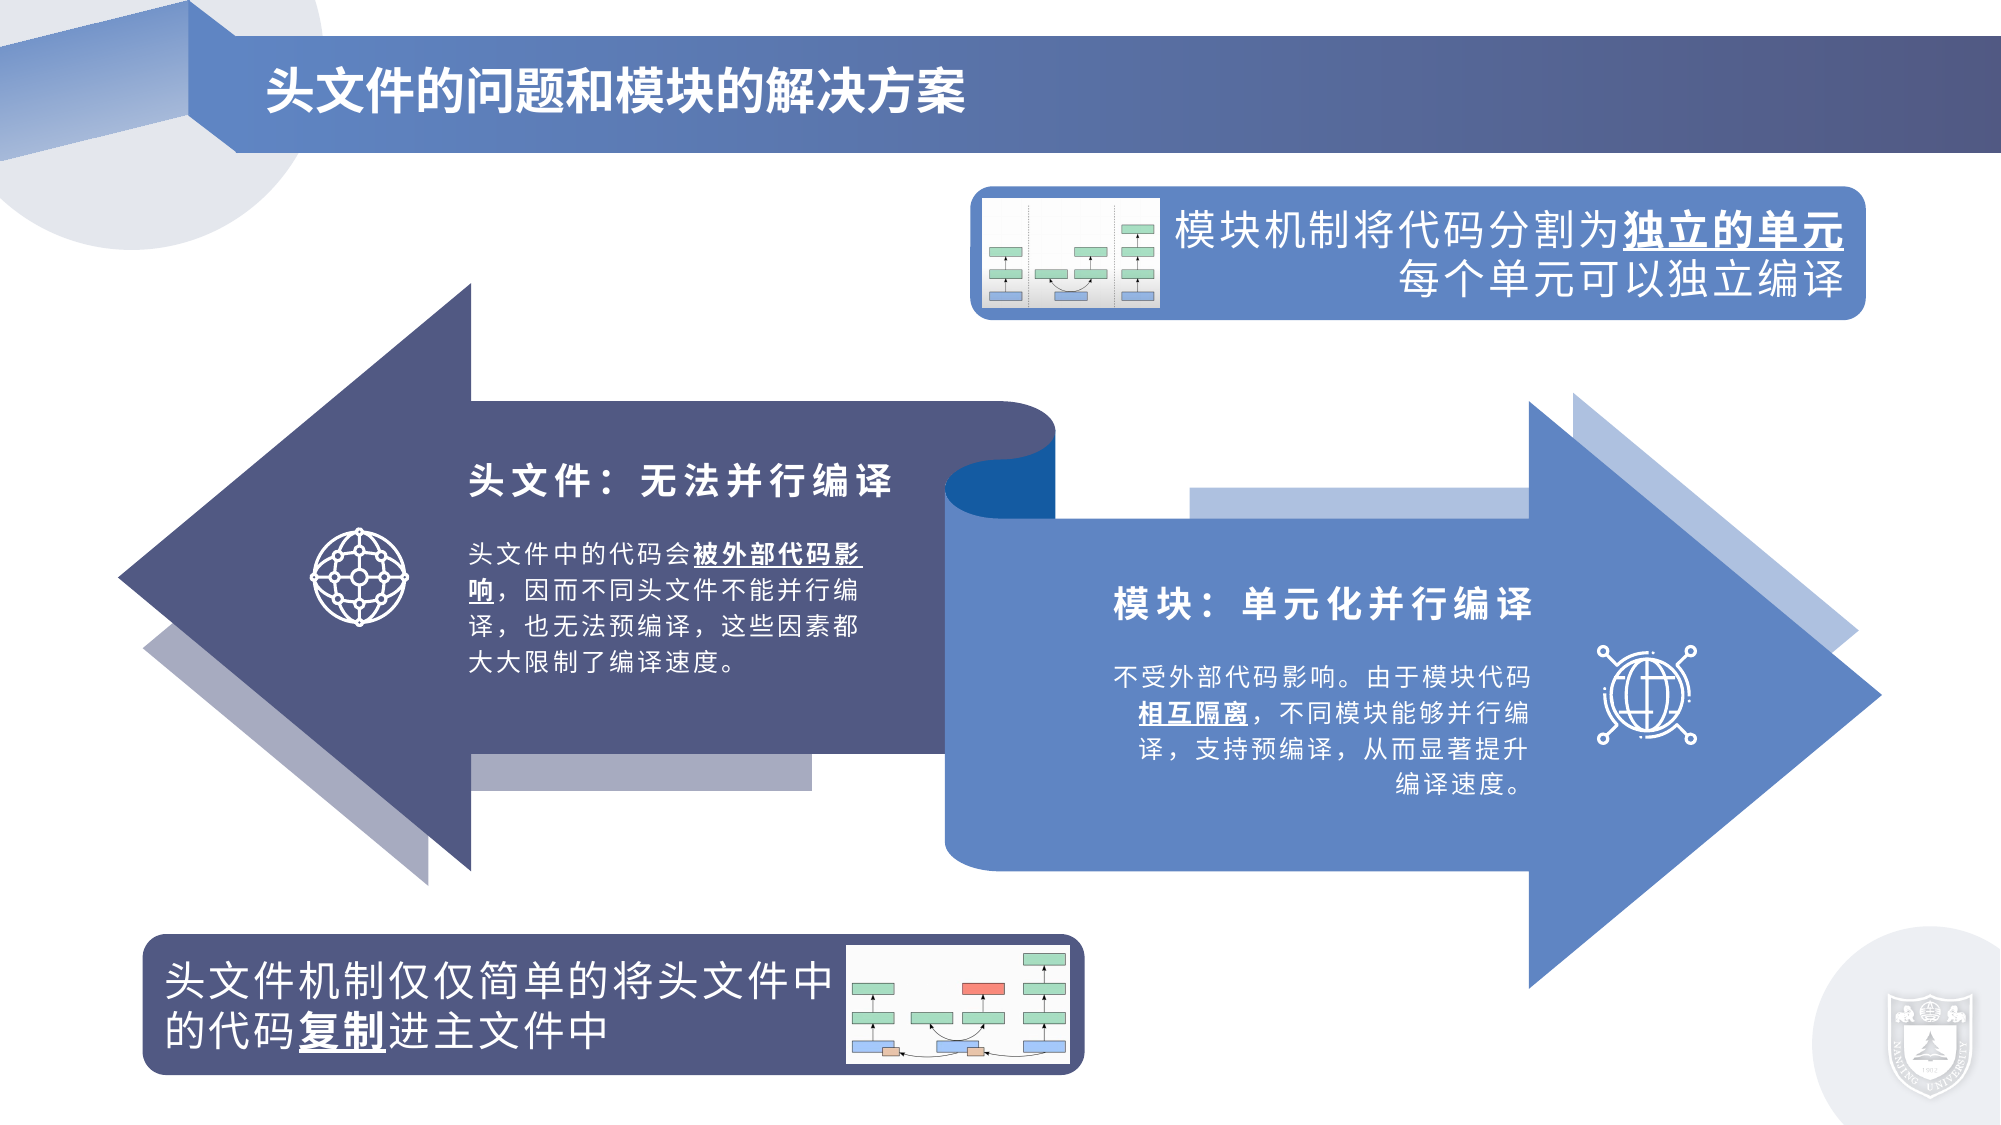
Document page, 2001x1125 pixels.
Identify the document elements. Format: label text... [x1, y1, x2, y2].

text_box [1675, 644, 1698, 697]
text_box 头文件机制仅仅简单的将头文件中 的代码复制进主文件中 [141, 932, 1086, 1077]
text_box [141, 623, 430, 889]
text_box 不受外部代码影响。由于模块代码相互隔离，不同模块能够并行编译，支持预编译，从而显著提升编译速度。 [1098, 655, 1548, 851]
text_box 模块机制将代码分割为独立的单元 每个单元可以独立编译 [969, 185, 1867, 322]
picture [982, 198, 1160, 308]
text_box 模块：单元化并行编译 [1098, 563, 1548, 625]
text_box [945, 434, 1056, 518]
text_box [472, 754, 813, 793]
text_box [0, 154, 300, 251]
picture [846, 945, 1070, 1064]
text_box [1188, 486, 1528, 518]
text_box [1572, 390, 1861, 654]
text_box [1645, 723, 1698, 745]
text_box [1596, 693, 1619, 745]
text_box [117, 283, 1056, 872]
text_box [1596, 644, 1649, 667]
text_box [309, 527, 410, 627]
text_box 头文件：无法并行编译 [454, 441, 924, 502]
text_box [0, 0, 2000, 154]
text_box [1812, 926, 2000, 1125]
text_box [1609, 657, 1685, 733]
text_box 头文件中的代码会被外部代码影响，因而不同头文件不能并行编译，也无法预编译，这些因素都大大限制了编译速度。 [454, 532, 905, 728]
text_box [944, 401, 1883, 989]
